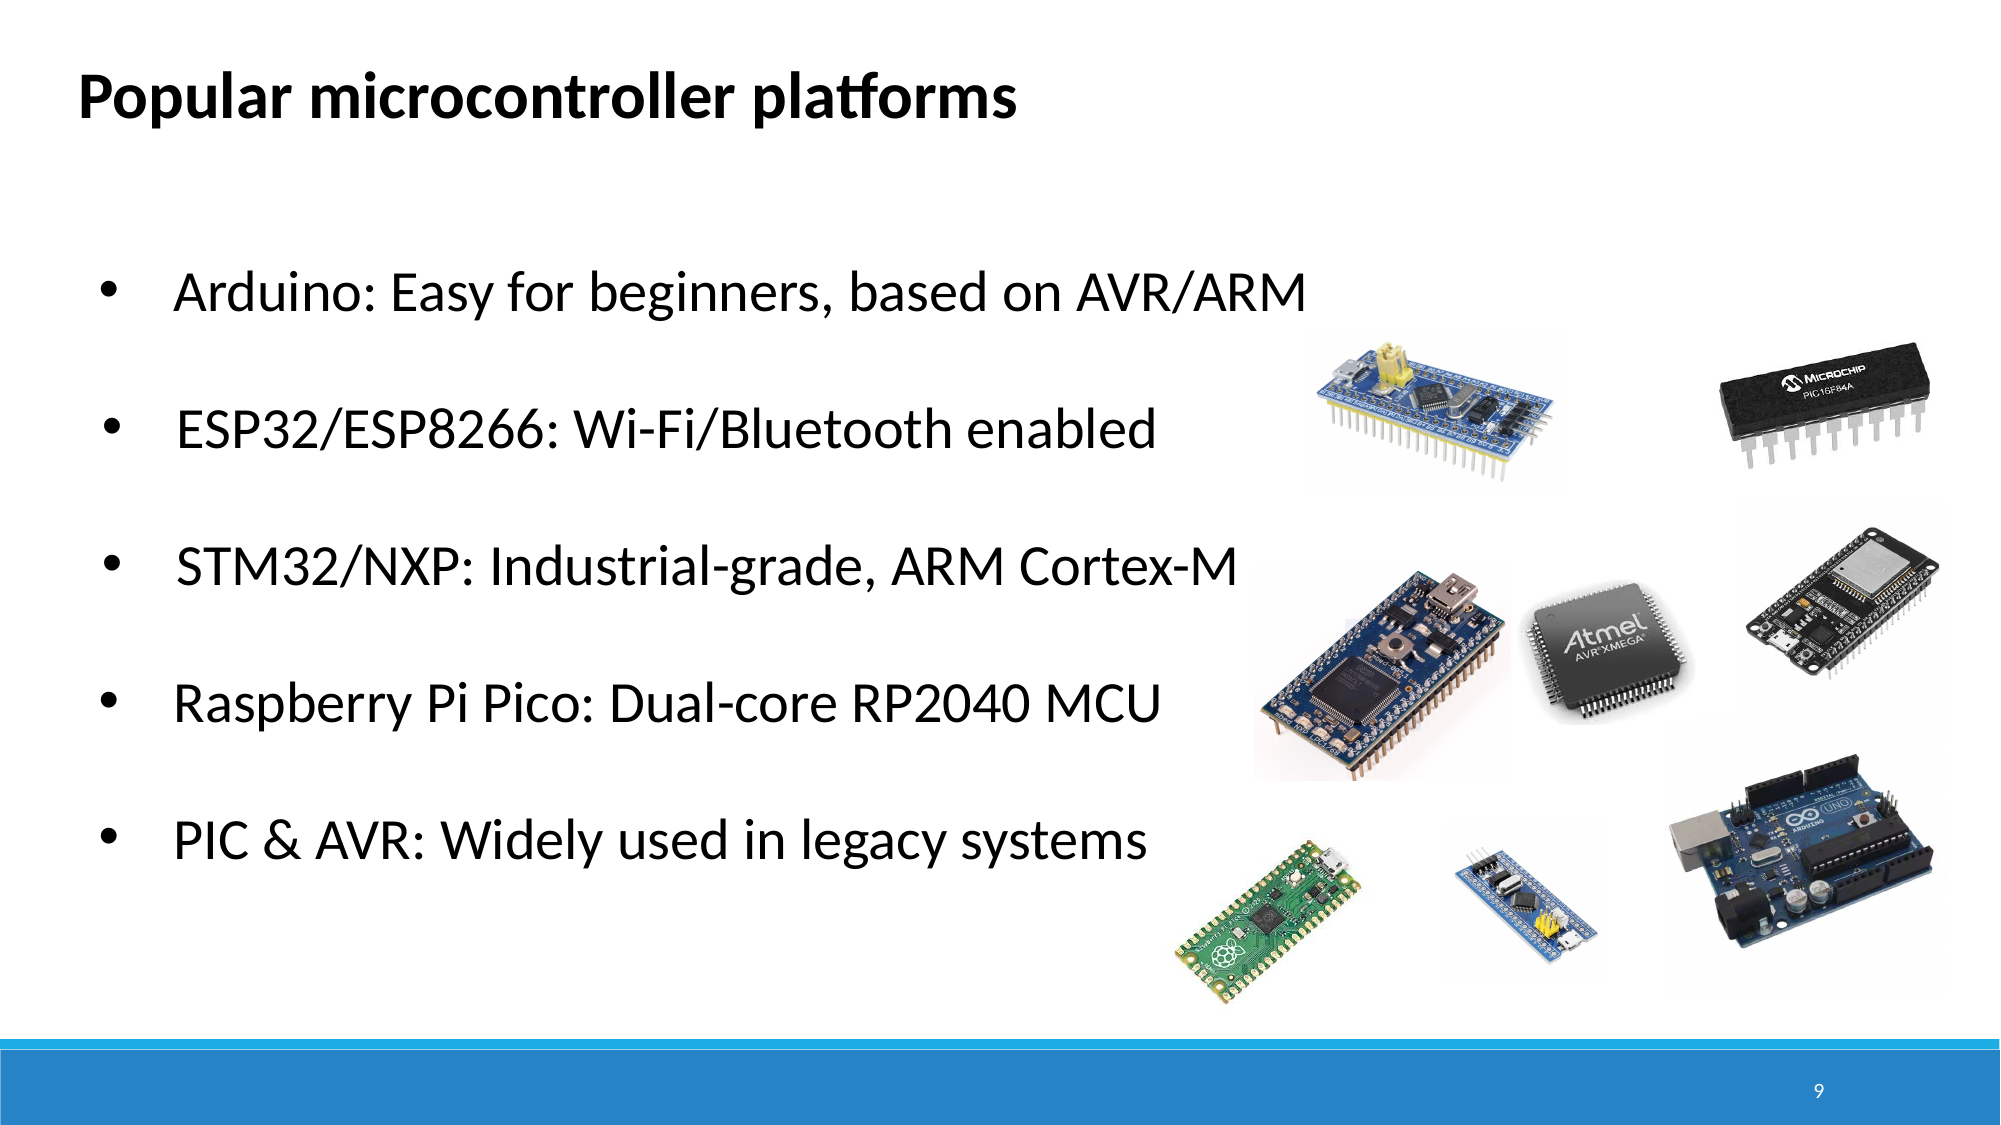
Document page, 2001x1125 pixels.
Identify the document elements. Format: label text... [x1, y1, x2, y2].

text_box Arduino: Easy for beginners, based on AVR/ARM [83, 246, 1378, 331]
text_box STM32/NXP: Industrial-grade, ARM Cortex-M [87, 519, 1272, 605]
text_box Popular microcontroller platforms [55, 45, 1042, 140]
picture [1253, 561, 1512, 781]
picture [1164, 833, 1372, 1012]
slide_number 9 [1624, 1059, 1840, 1120]
text_box PIC & AVR: Widely used in legacy systems [83, 793, 1188, 879]
picture [1310, 330, 1563, 495]
picture [1515, 501, 1947, 996]
picture [1443, 822, 1607, 986]
text_box ESP32/ESP8266: Wi-Fi/Bluetooth enabled [87, 383, 1295, 468]
picture [1718, 342, 1931, 470]
text_box Raspberry Pi Pico: Dual-core RP2040 MCU [83, 656, 1250, 742]
